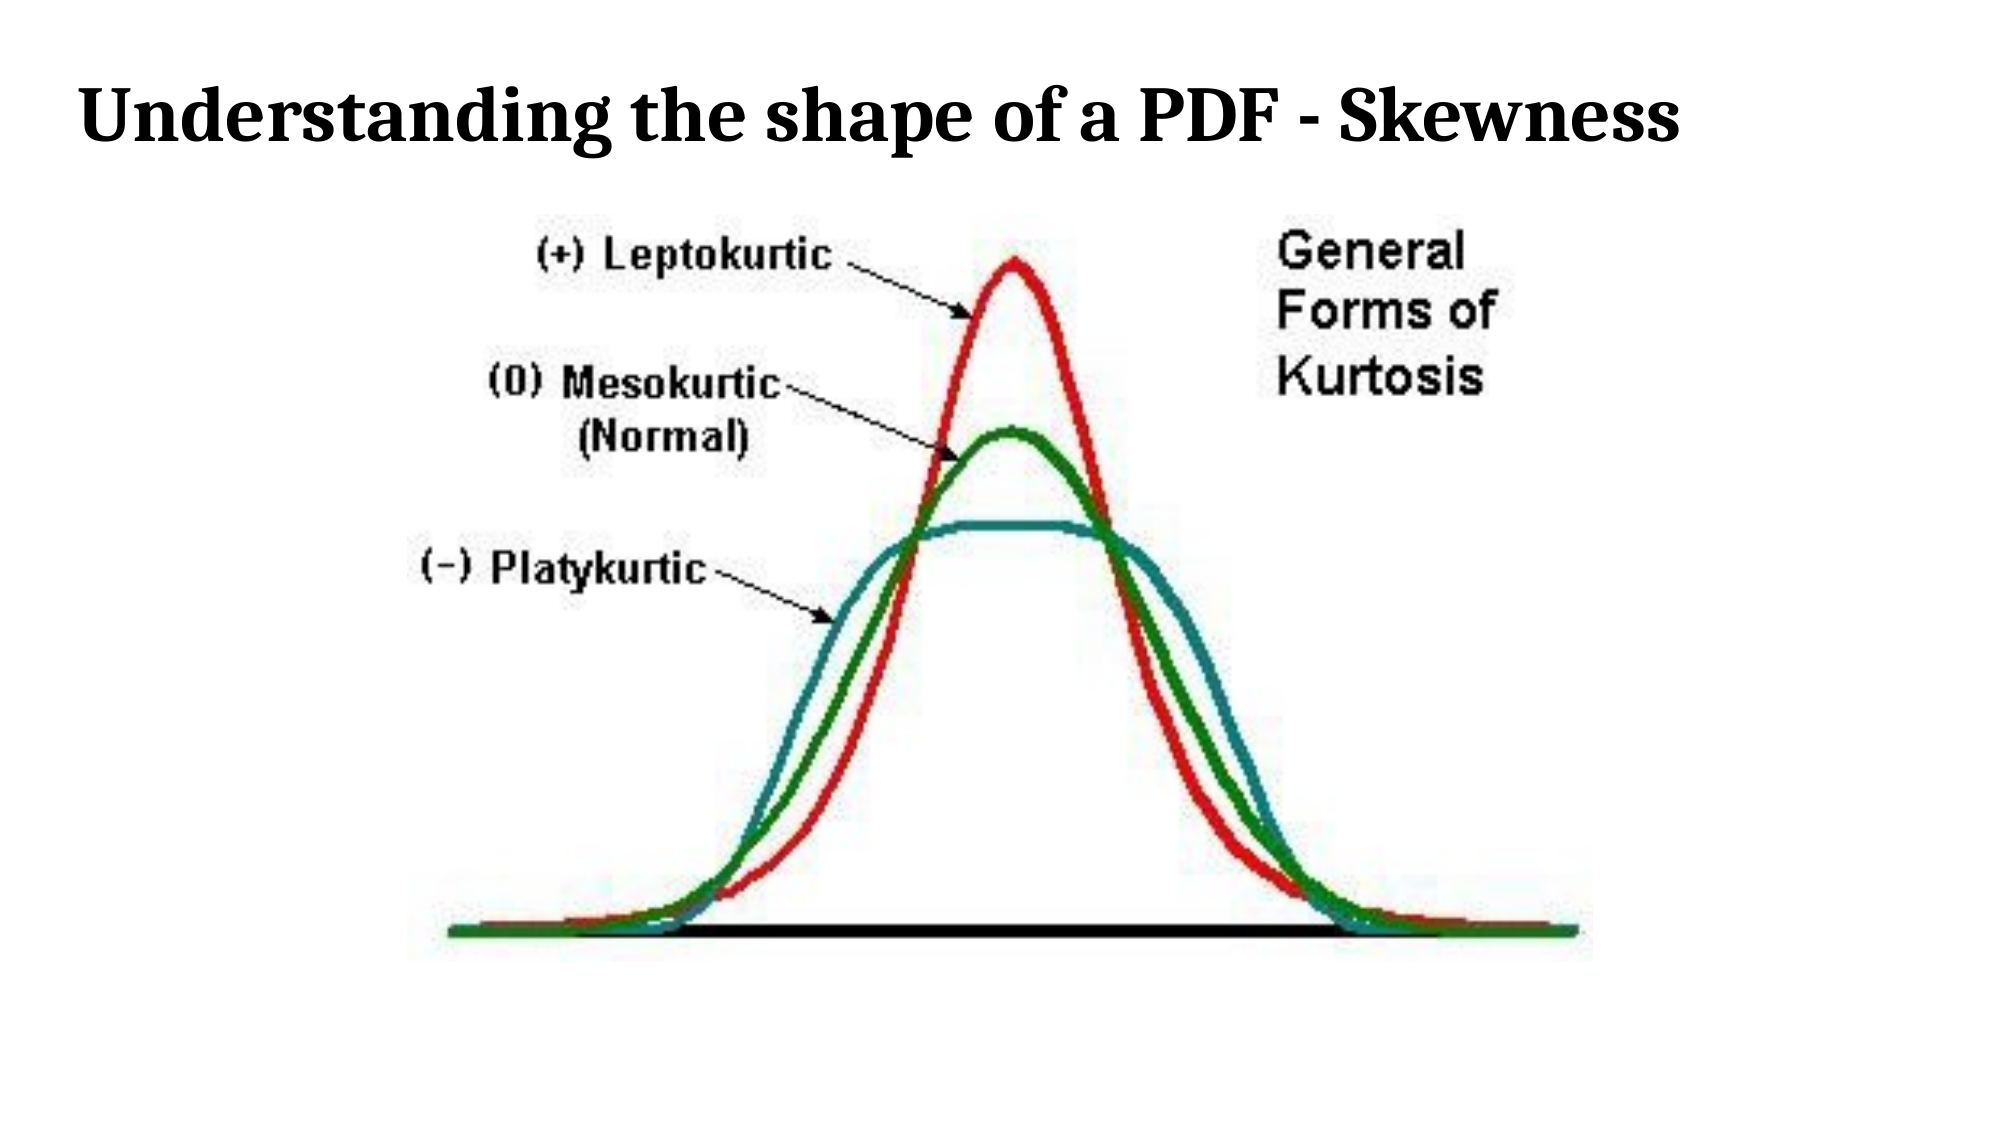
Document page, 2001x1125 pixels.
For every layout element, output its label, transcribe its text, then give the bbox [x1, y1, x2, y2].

picture [406, 214, 1594, 963]
text_box Understanding the shape of a PDF - Skewness [60, 57, 1940, 175]
